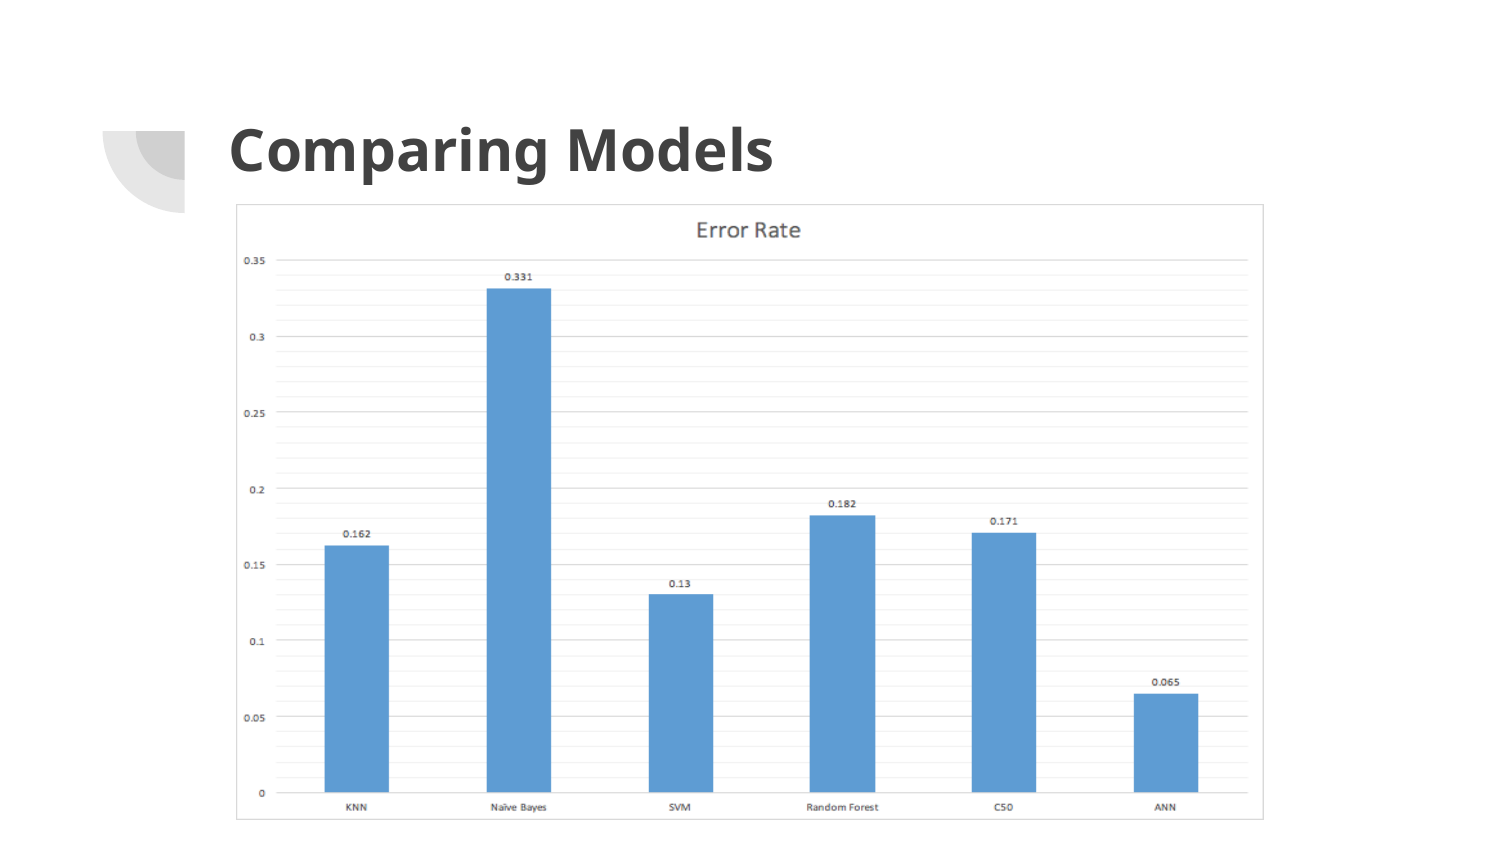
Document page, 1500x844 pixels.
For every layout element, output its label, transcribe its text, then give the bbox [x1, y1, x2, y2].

picture [235, 203, 1264, 821]
title Comparing Models [213, 98, 1368, 263]
